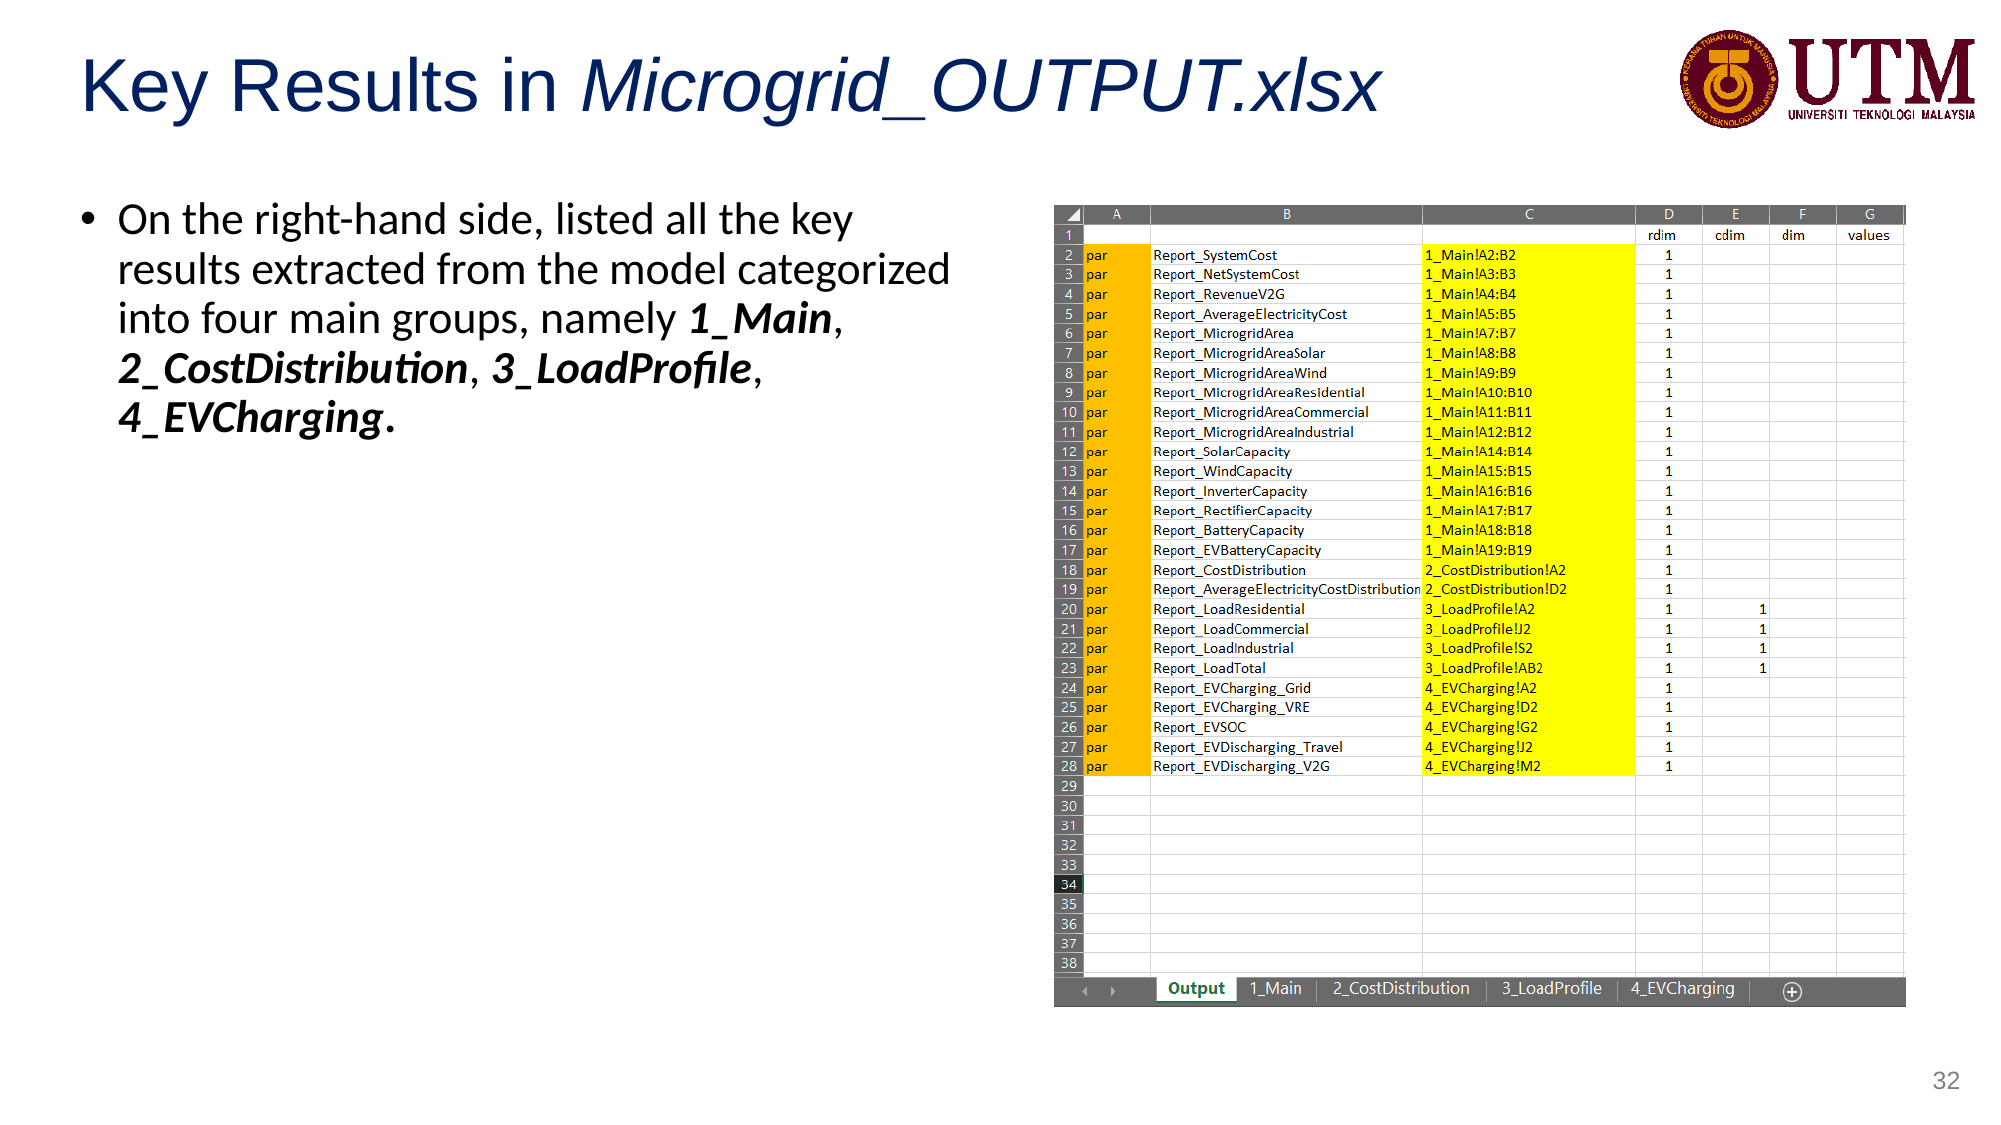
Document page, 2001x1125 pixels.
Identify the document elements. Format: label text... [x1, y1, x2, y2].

list On the right-hand side, listed all the key results extracted from the model categorized into four main groups, namely 1_Main, 2_CostDistribution, 3_LoadProfile, 4_EVCharging. [64, 187, 983, 1051]
picture [1680, 30, 1975, 129]
picture [1054, 205, 1906, 1007]
title Key Results in Microgrid_OUTPUT.xlsx [64, 28, 1790, 146]
slide_number 32 [1892, 1050, 1976, 1110]
